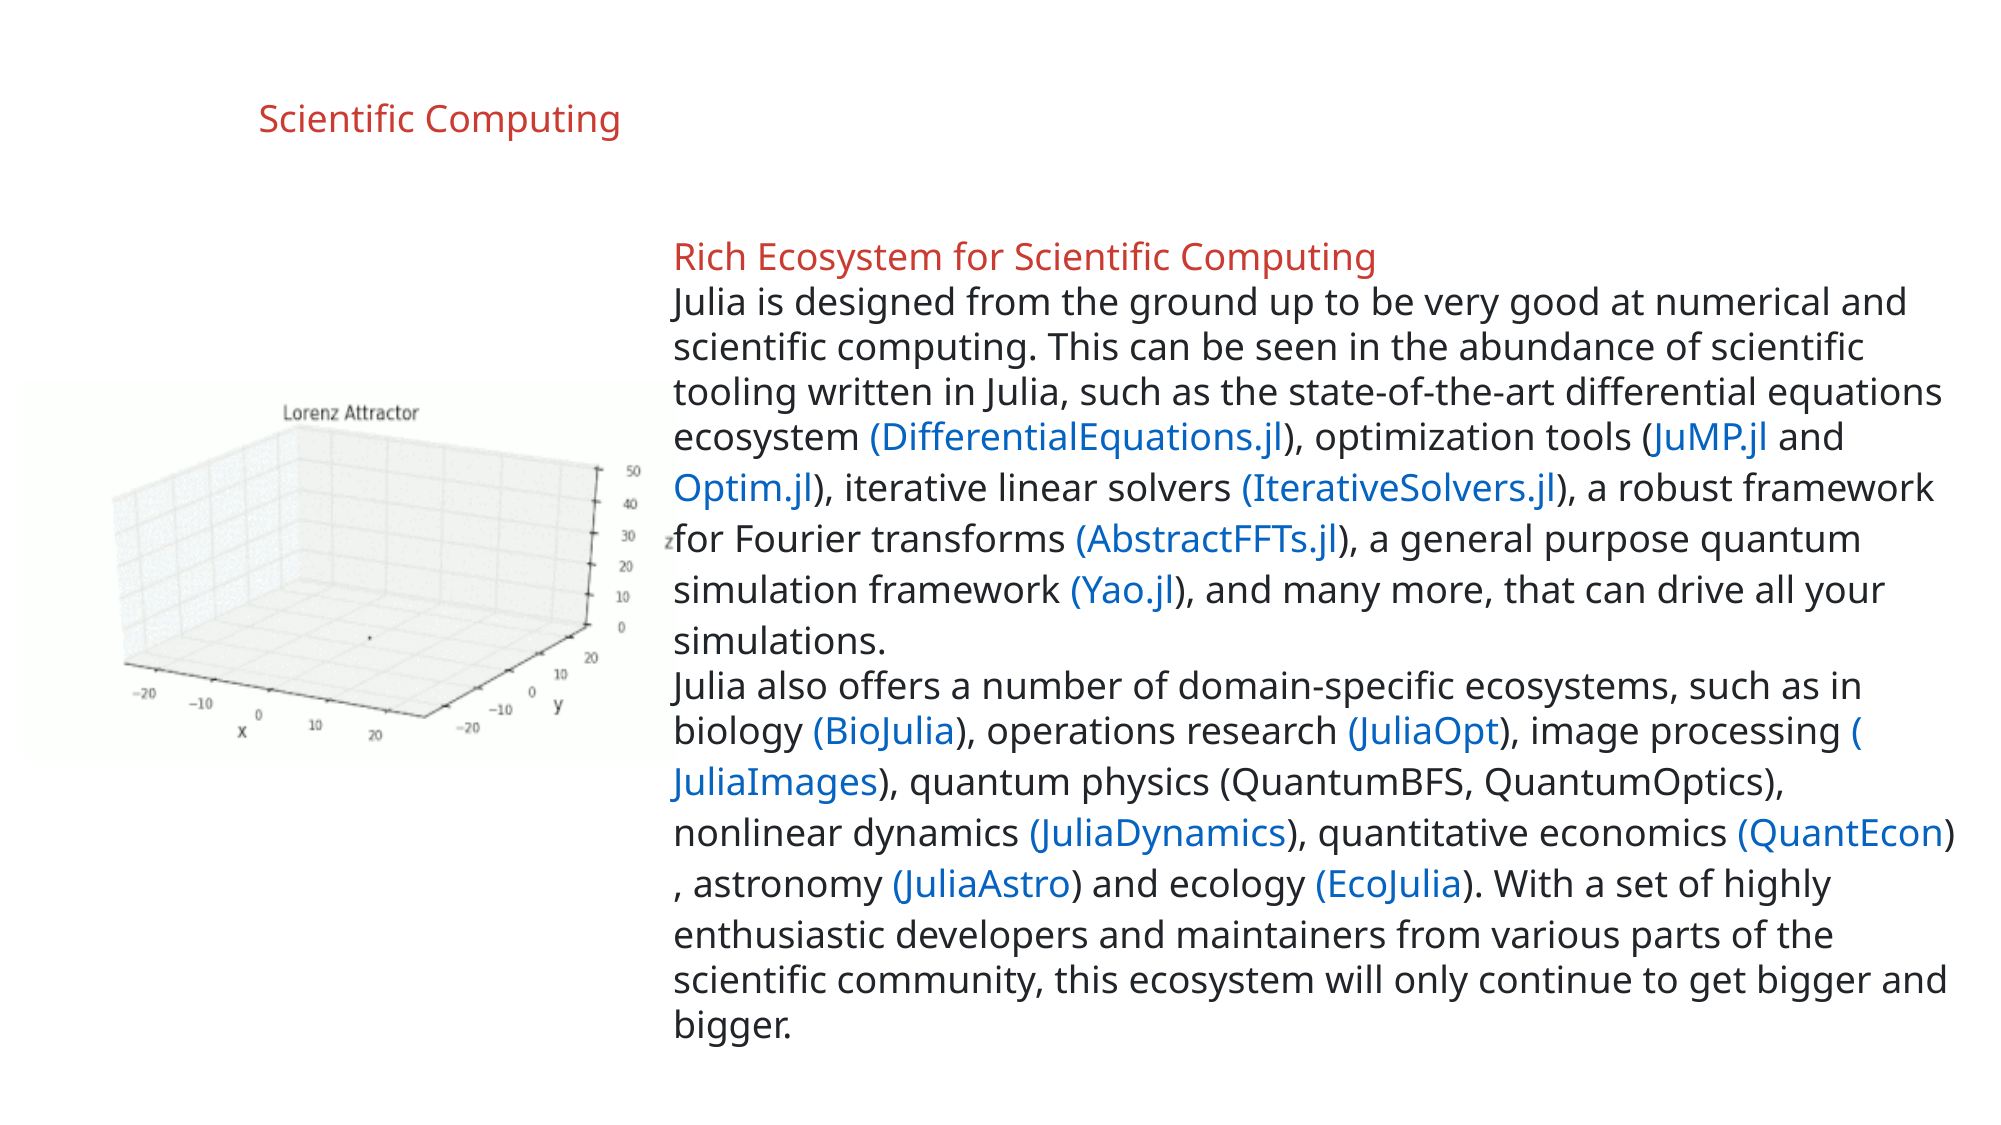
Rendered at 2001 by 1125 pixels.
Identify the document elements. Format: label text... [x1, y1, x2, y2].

text_box Scientific Computing [243, 87, 637, 148]
text_box Rich Ecosystem for Scientific Computing Julia is designed from the ground up to be very good at numerical and scientific computing. This can be seen in the abundance of scientific tooling written in Julia, such as the state-of-the-art differential equations ecosystem (DifferentialEquations.jl), optimization tools (JuMP.jl and Optim.jl), iterative linear solvers (IterativeSolvers.jl), a robust framework for Fourier transforms (AbstractFFTs.jl), a general purpose quantum simulation framework (Yao.jl), and many more, that can drive all your simulations. Julia also offers a number of domain-specific ecosystems, such as in biology (BioJulia), operations research (JuliaOpt), image processing (JuliaImages), quantum physics (QuantumBFS, QuantumOptics), nonlinear dynamics (JuliaDynamics), quantitative economics (QuantEcon), astronomy (JuliaAstro) and ecology (EcoJulia). With a set of highly enthusiastic developers and maintainers from various parts of the scientific community, this ecosystem will only continue to get bigger and bigger. [658, 225, 1976, 1125]
picture [24, 380, 678, 761]
